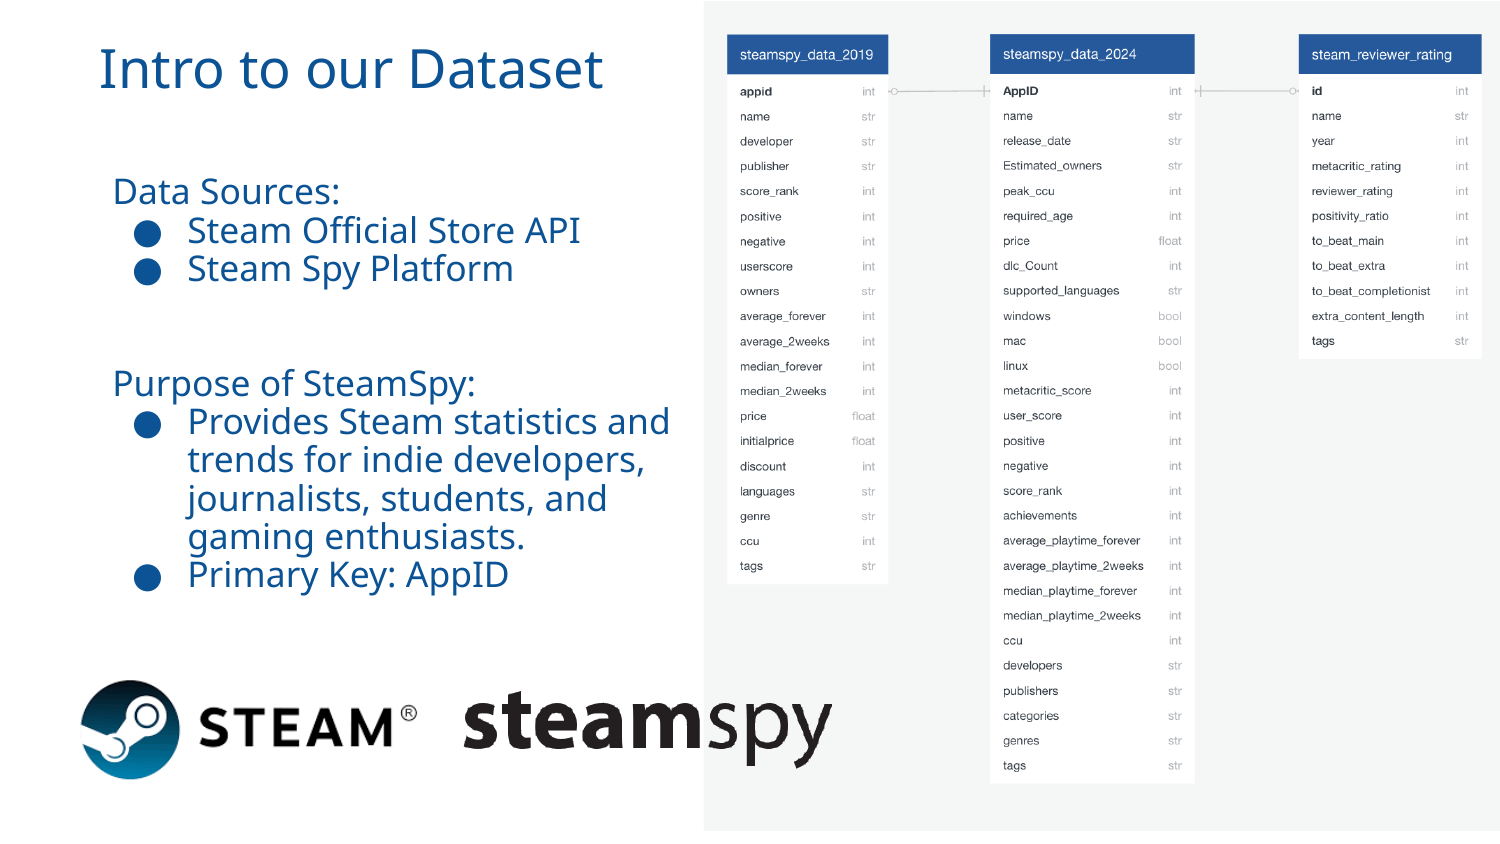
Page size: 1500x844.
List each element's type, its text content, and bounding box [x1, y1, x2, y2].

title Intro to our Dataset [0, 20, 698, 115]
picture [462, 0, 1500, 831]
list Data Sources: Steam Official Store API Steam Spy Platform Purpose of SteamSpy: Provides Steam statistics and trends for indie developers, journalists, students, and gaming enthusiasts. Primary Key: AppID [97, 159, 698, 743]
picture [67, 636, 425, 819]
